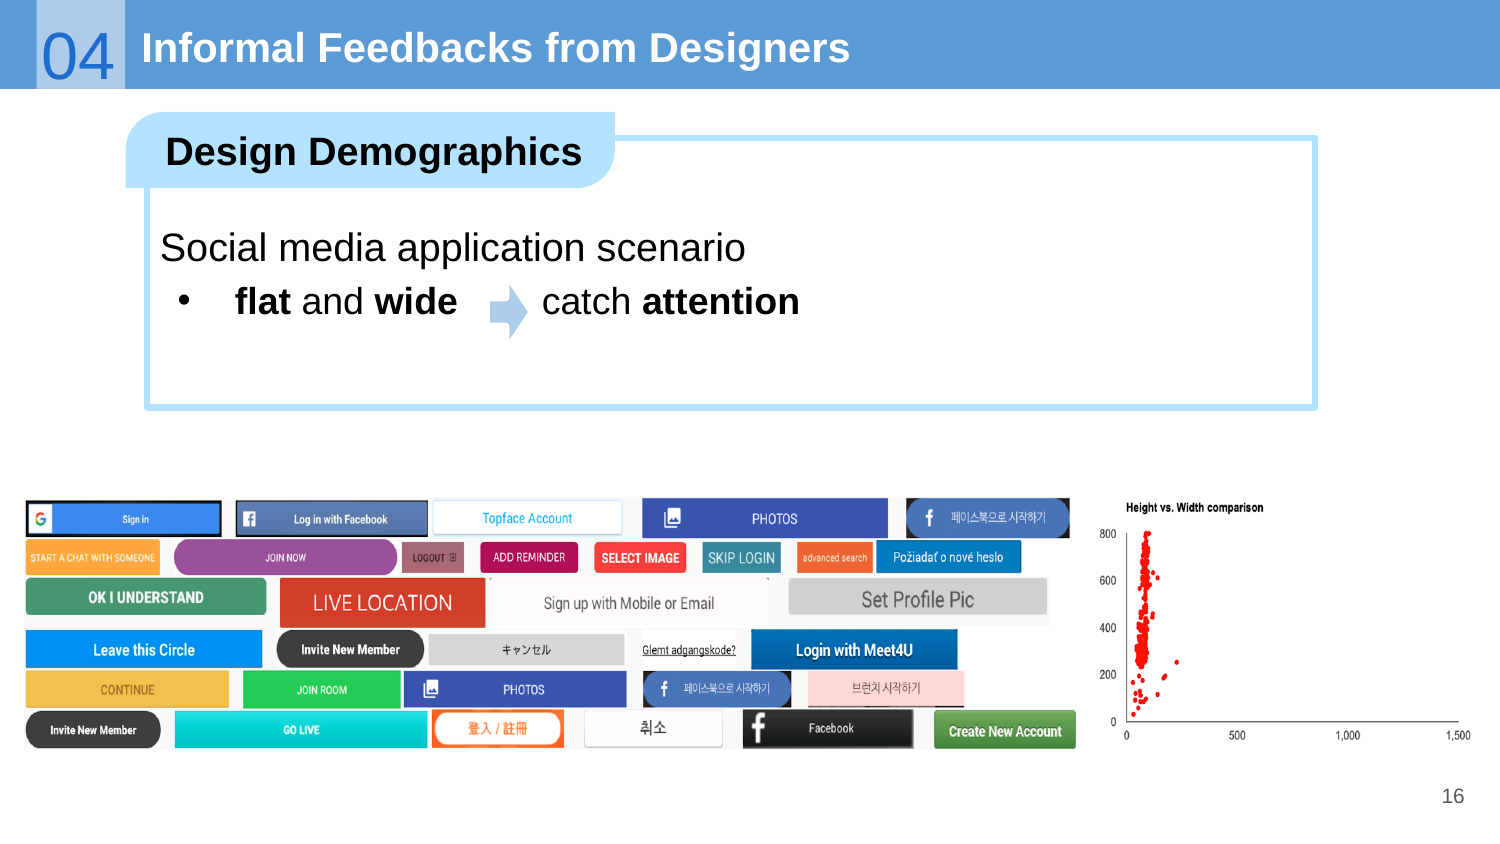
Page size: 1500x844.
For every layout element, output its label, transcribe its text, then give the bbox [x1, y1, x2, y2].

text_box [486, 273, 532, 351]
text_box [147, 137, 1316, 408]
text_box Informal Feedbacks from Designers [125, 0, 1500, 89]
title 04 [36, 0, 125, 89]
text_box [125, 111, 615, 189]
picture [24, 497, 1476, 751]
slide_number ‹#› [1437, 783, 1469, 811]
text_box Social media application scenario flat and wide catch attention [160, 200, 1278, 399]
text_box Design Demographics [163, 124, 603, 176]
